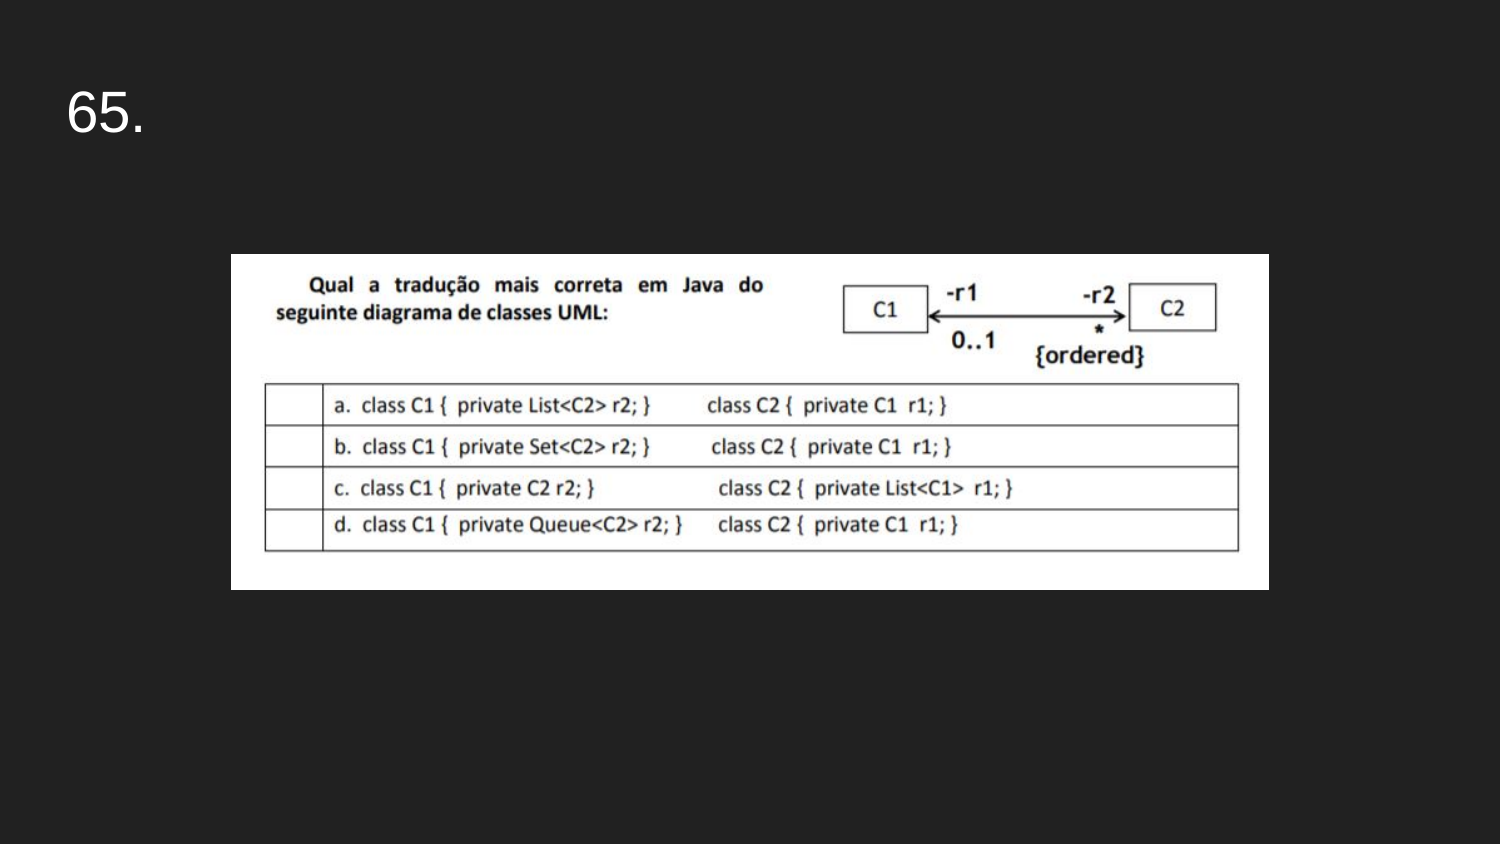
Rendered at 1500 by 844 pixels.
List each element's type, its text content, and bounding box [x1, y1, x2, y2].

title 65. [51, 59, 1449, 153]
picture [231, 254, 1269, 590]
